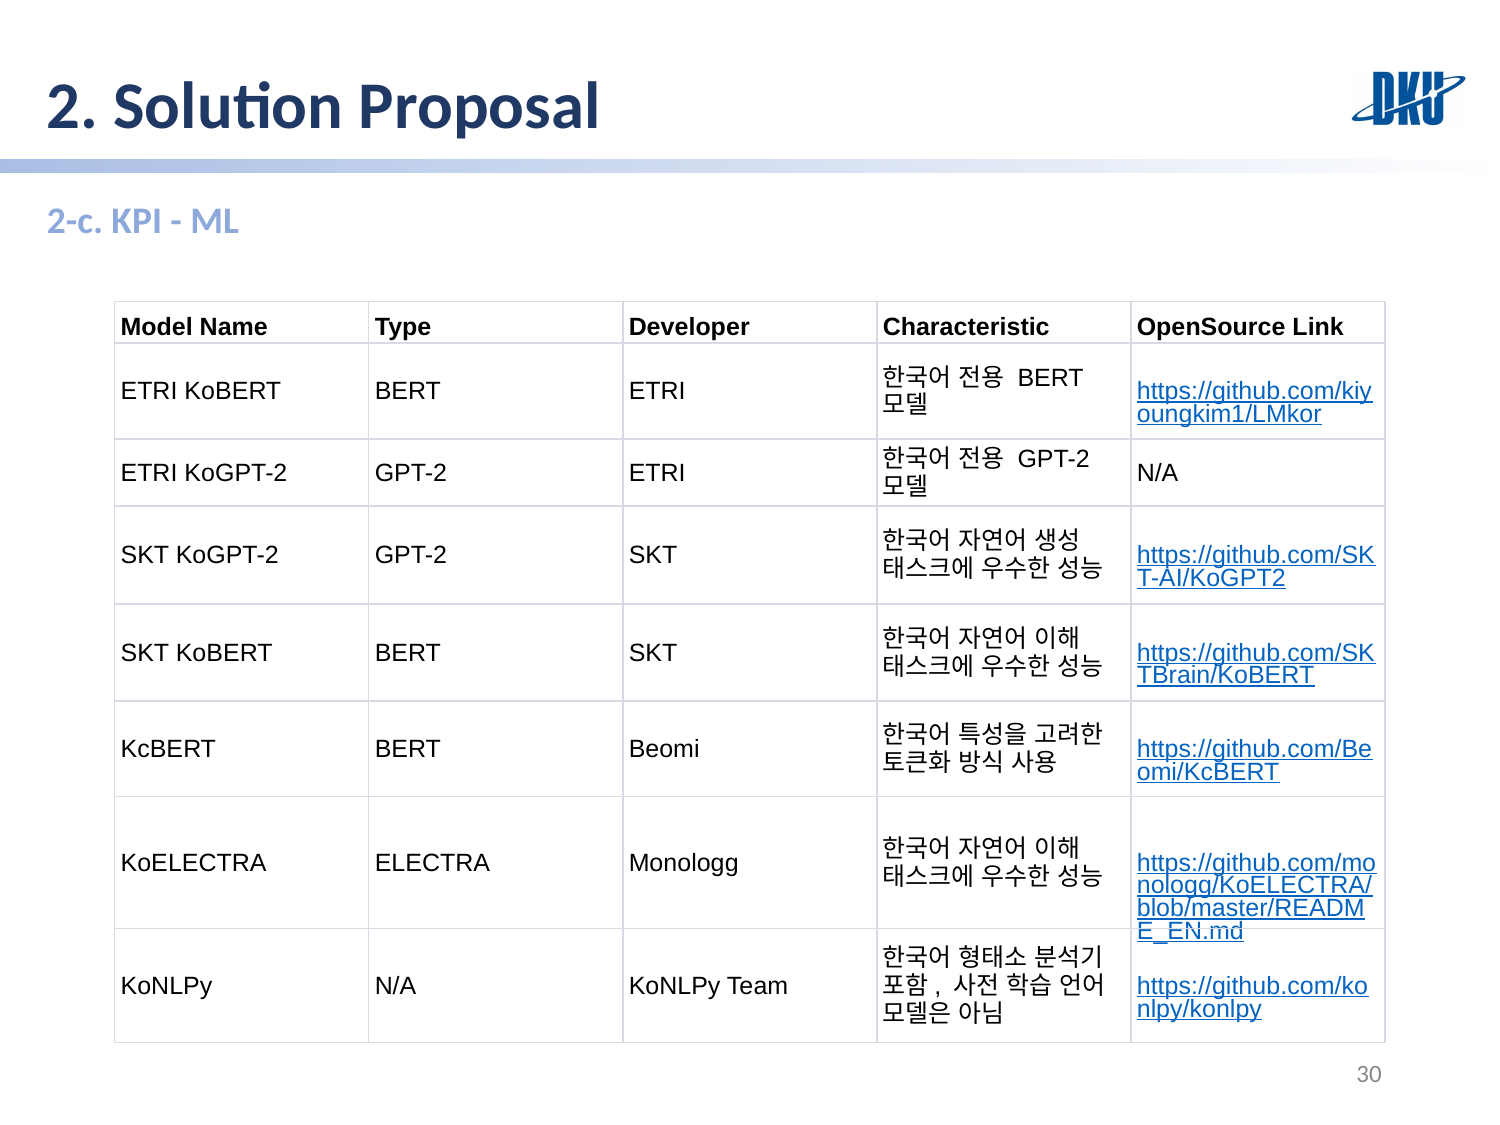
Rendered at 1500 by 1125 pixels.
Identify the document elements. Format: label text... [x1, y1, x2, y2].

table_cell KoNLPy [115, 929, 368, 1042]
table_cell 한국어 자연어 생성 태스크에 우수한 성능 [878, 507, 1130, 603]
table_header Model Name [115, 302, 368, 342]
table_cell ETRI [624, 440, 876, 505]
table_header Developer [624, 302, 876, 342]
table_cell https://github.com/konlpy/konlpy [1132, 929, 1384, 1042]
picture [1349, 66, 1469, 131]
table_cell https://github.com/Beomi/KcBERT [1132, 702, 1384, 796]
text_box [0, 159, 1498, 173]
table_cell ETRI KoBERT [115, 344, 368, 438]
table_cell 한국어 특성을 고려한 토큰화 방식 사용 [878, 702, 1130, 796]
table_cell Monologg [624, 797, 876, 928]
table_cell BERT [369, 605, 622, 700]
table_cell BERT [369, 702, 622, 796]
table_cell SKT [624, 605, 876, 700]
table_cell SKT KoGPT-2 [115, 507, 368, 603]
table_cell 한국어 자연어 이해 태스크에 우수한 성능 [878, 605, 1130, 700]
table_cell GPT-2 [369, 507, 622, 603]
table_cell 한국어 자연어 이해 태스크에 우수한 성능 [878, 797, 1130, 928]
text_box 2. Solution Proposal [31, 54, 1193, 149]
table_header Type [369, 302, 622, 342]
table_cell ELECTRA [369, 797, 622, 928]
table_cell 한국어 전용 BERT 모델 [878, 344, 1130, 438]
table_cell KcBERT [115, 702, 368, 796]
table_cell KoNLPy Team [624, 929, 876, 1042]
table_header OpenSource Link [1132, 302, 1384, 342]
table_cell GPT-2 [369, 440, 622, 505]
table_cell N/A [369, 929, 622, 1042]
table_cell BERT [369, 344, 622, 438]
table_header Characteristic [878, 302, 1130, 342]
table_cell SKT [624, 507, 876, 603]
table_cell https://github.com/SKTBrain/KoBERT [1132, 605, 1384, 700]
table_cell https://github.com/monologg/KoELECTRA/blob/master/README_EN.md [1132, 797, 1384, 928]
slide_number 30 [1059, 1042, 1397, 1103]
table_cell KoELECTRA [115, 797, 368, 928]
table_cell https://github.com/kiyoungkim1/LMkor [1132, 344, 1384, 438]
table_cell ETRI KoGPT-2 [115, 440, 368, 505]
table_cell ETRI [624, 344, 876, 438]
table_cell 한국어 형태소 분석기 포함, 사전 학습 언어 모델은 아님 [878, 929, 1130, 1042]
table_cell 한국어 전용 GPT-2 모델 [878, 440, 1130, 505]
table_cell https://github.com/SKT-AI/KoGPT2 [1132, 507, 1384, 603]
table_cell SKT KoBERT [115, 605, 368, 700]
table_cell Beomi [624, 702, 876, 796]
text_box 2-c. KPI - ML [31, 188, 951, 249]
table_cell N/A [1132, 440, 1384, 505]
